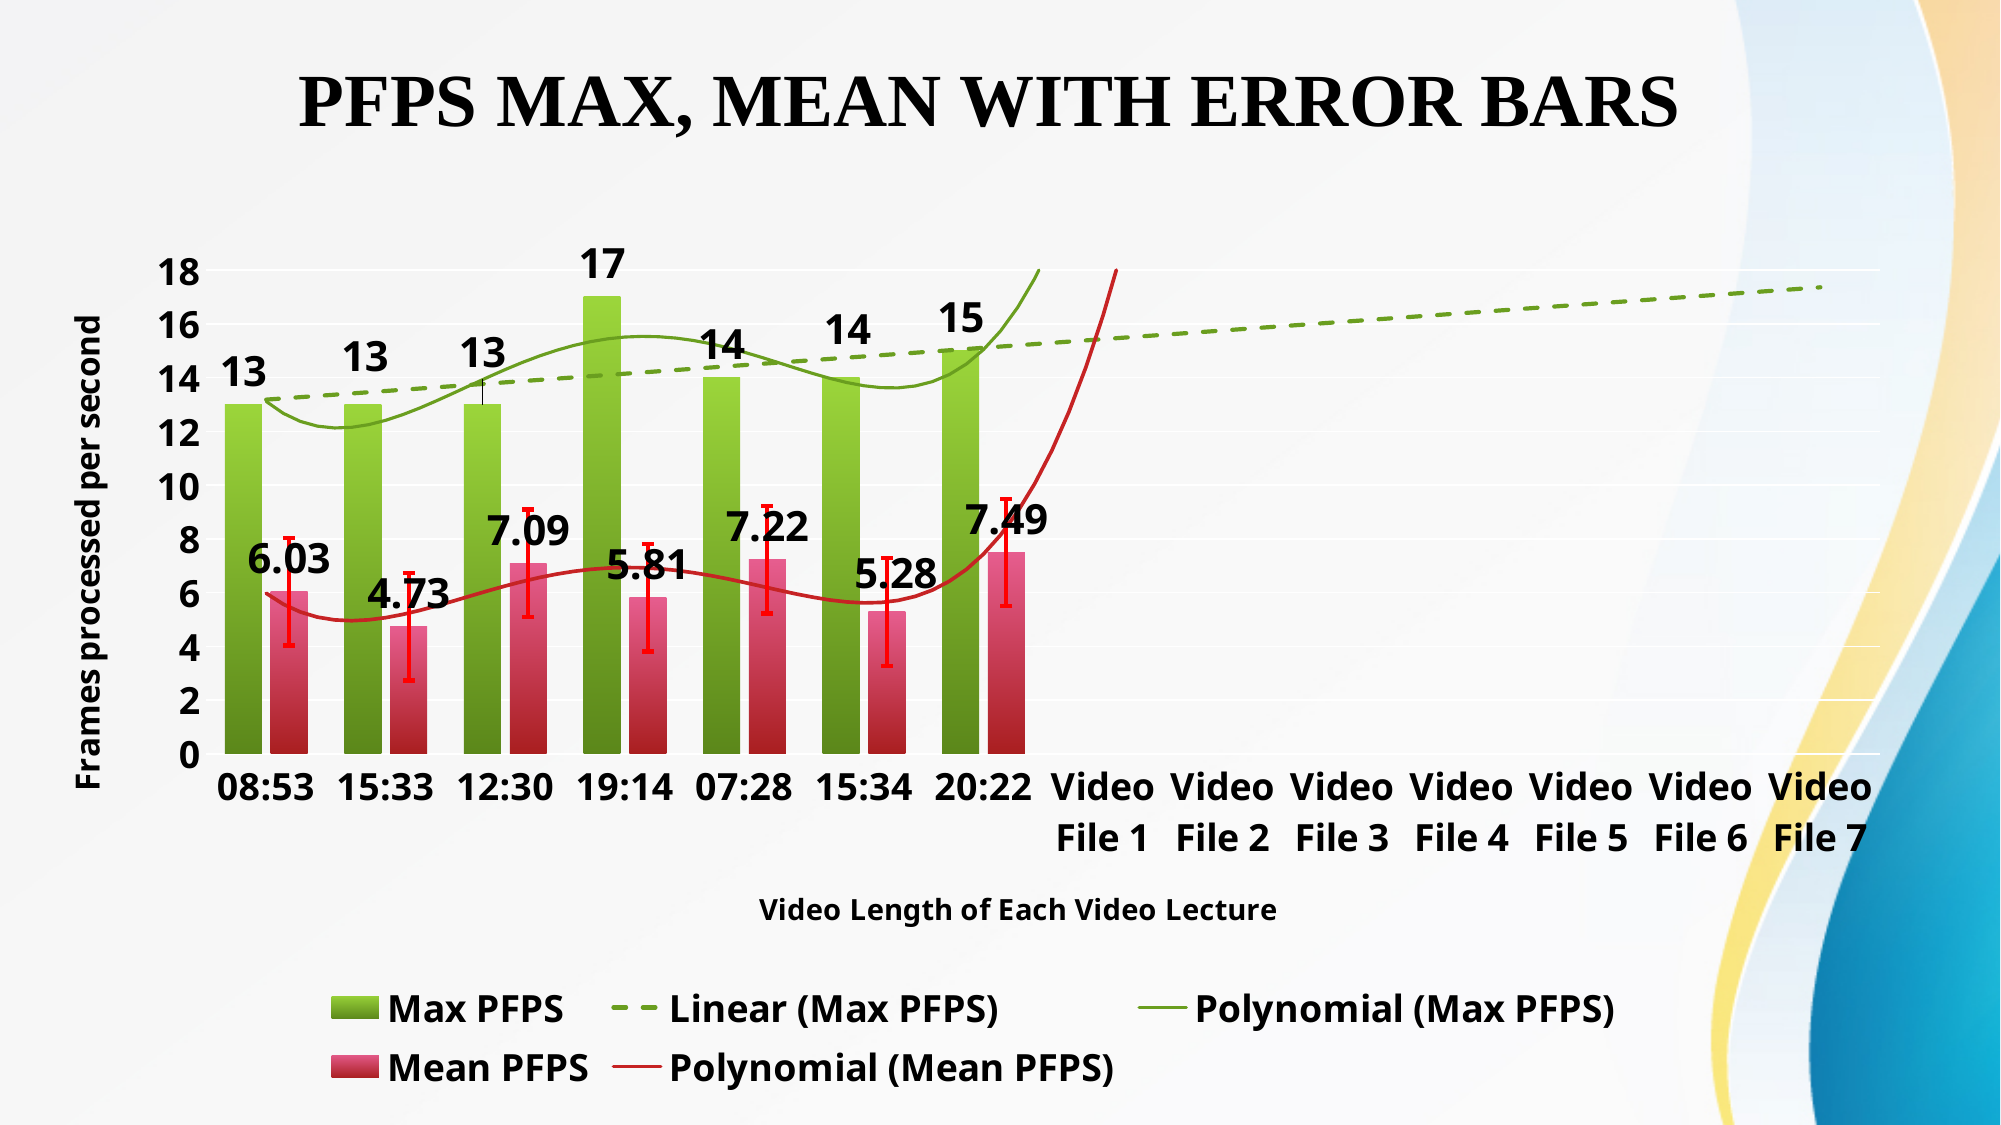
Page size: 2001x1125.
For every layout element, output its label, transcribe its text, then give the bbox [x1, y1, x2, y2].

chart [28, 226, 1918, 1100]
text_box PFPS max, mean with error bars [0, 29, 1981, 164]
picture [0, 0, 2001, 1125]
